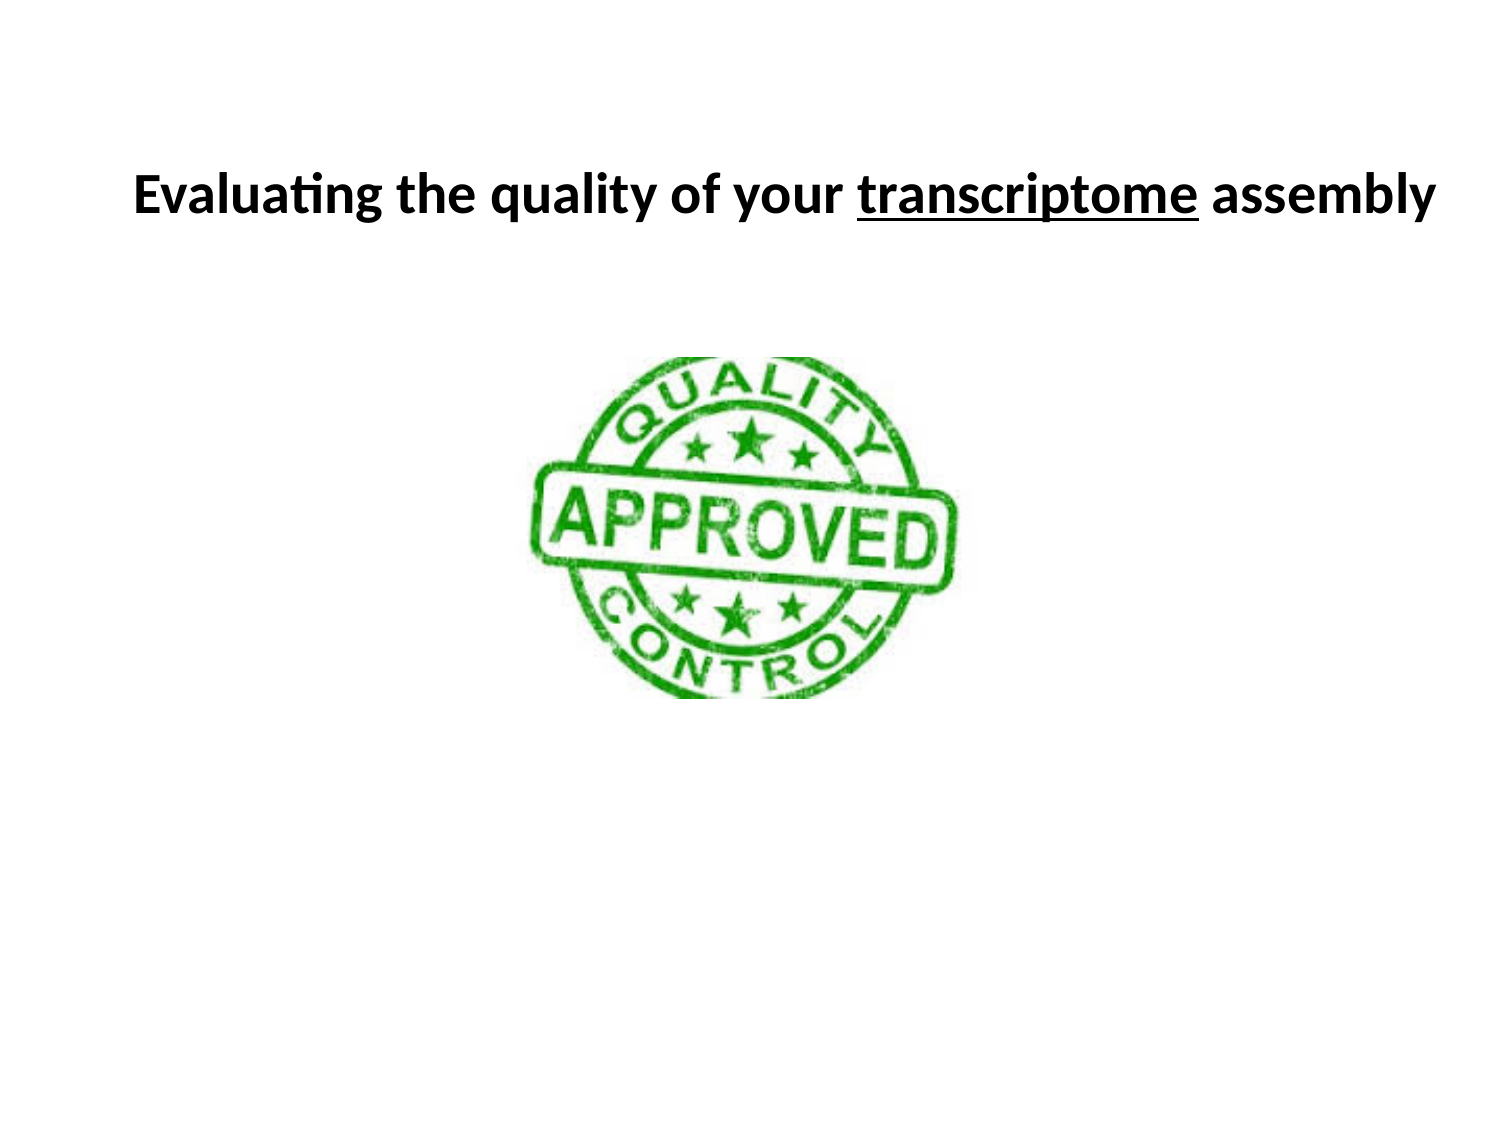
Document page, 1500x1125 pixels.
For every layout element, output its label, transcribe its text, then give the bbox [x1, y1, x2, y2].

picture [494, 356, 995, 700]
text_box Evaluating the quality of your transcriptome assembly [119, 148, 1452, 233]
